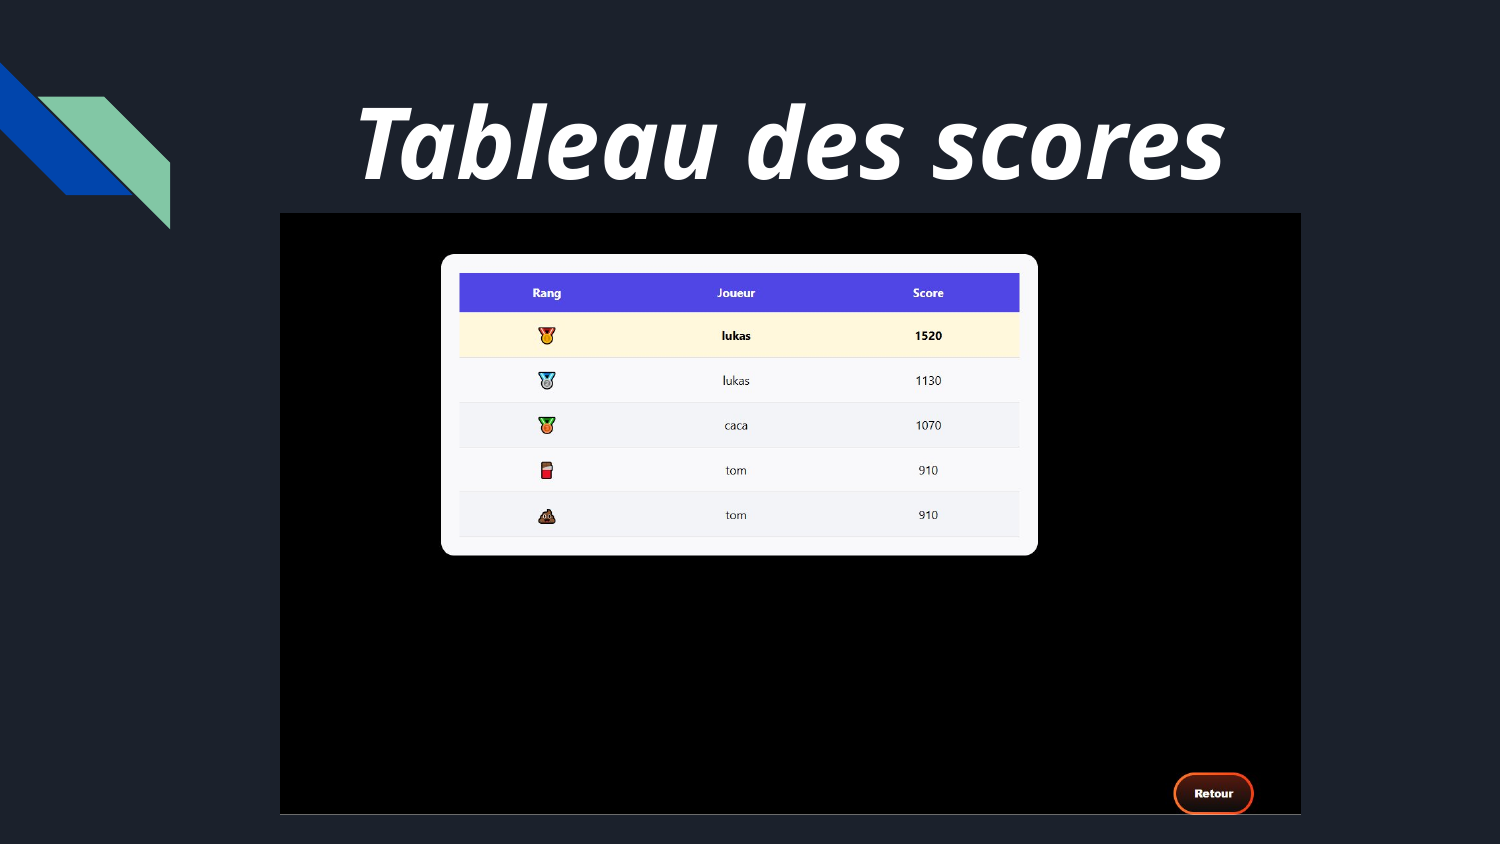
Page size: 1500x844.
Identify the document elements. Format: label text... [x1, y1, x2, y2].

title Tableau des scores [212, 64, 1368, 215]
picture [280, 213, 1302, 816]
